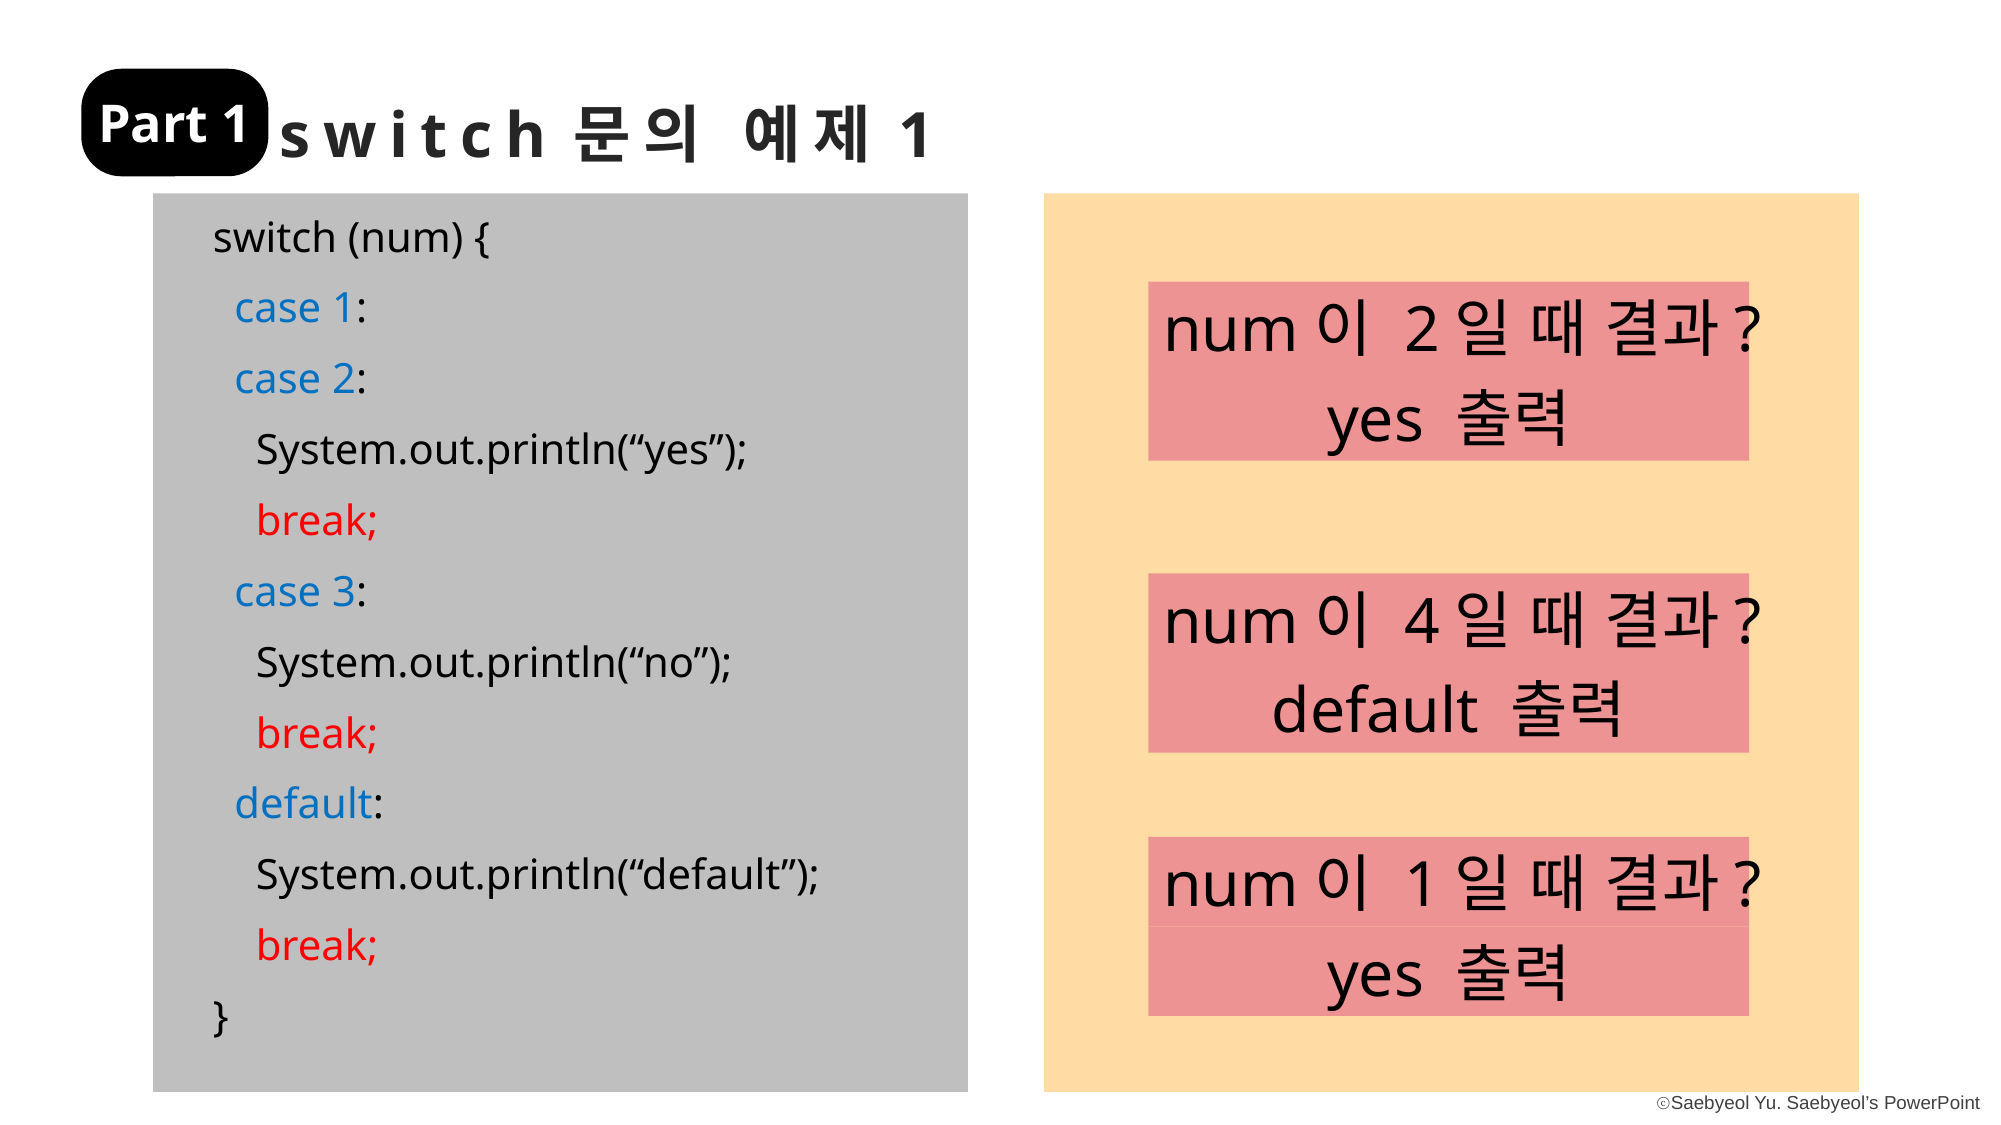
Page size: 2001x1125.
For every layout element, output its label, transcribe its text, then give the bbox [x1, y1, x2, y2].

text_box Part 1 [83, 83, 267, 161]
text_box [88, 161, 262, 178]
text_box [152, 192, 969, 1093]
text_box num이 4일 때 결과? [1148, 573, 1750, 663]
text_box [89, 67, 261, 83]
text_box [1043, 192, 1860, 1093]
text_box default 출력 [1148, 663, 1750, 753]
text_box yes 출력 [1148, 371, 1750, 461]
text_box switch문의 예제1 [265, 88, 950, 178]
text_box switch (num) { case 1: case 2: System.out.println(“yes”); break; case 3: System.out.println(“no”); break; default: System.out.println(“default”); break; } [198, 202, 972, 1048]
text_box num이 1일 때 결과? [1148, 836, 1750, 926]
text_box yes 출력 [1148, 926, 1750, 1016]
text_box num이 2일 때 결과? [1148, 281, 1750, 371]
